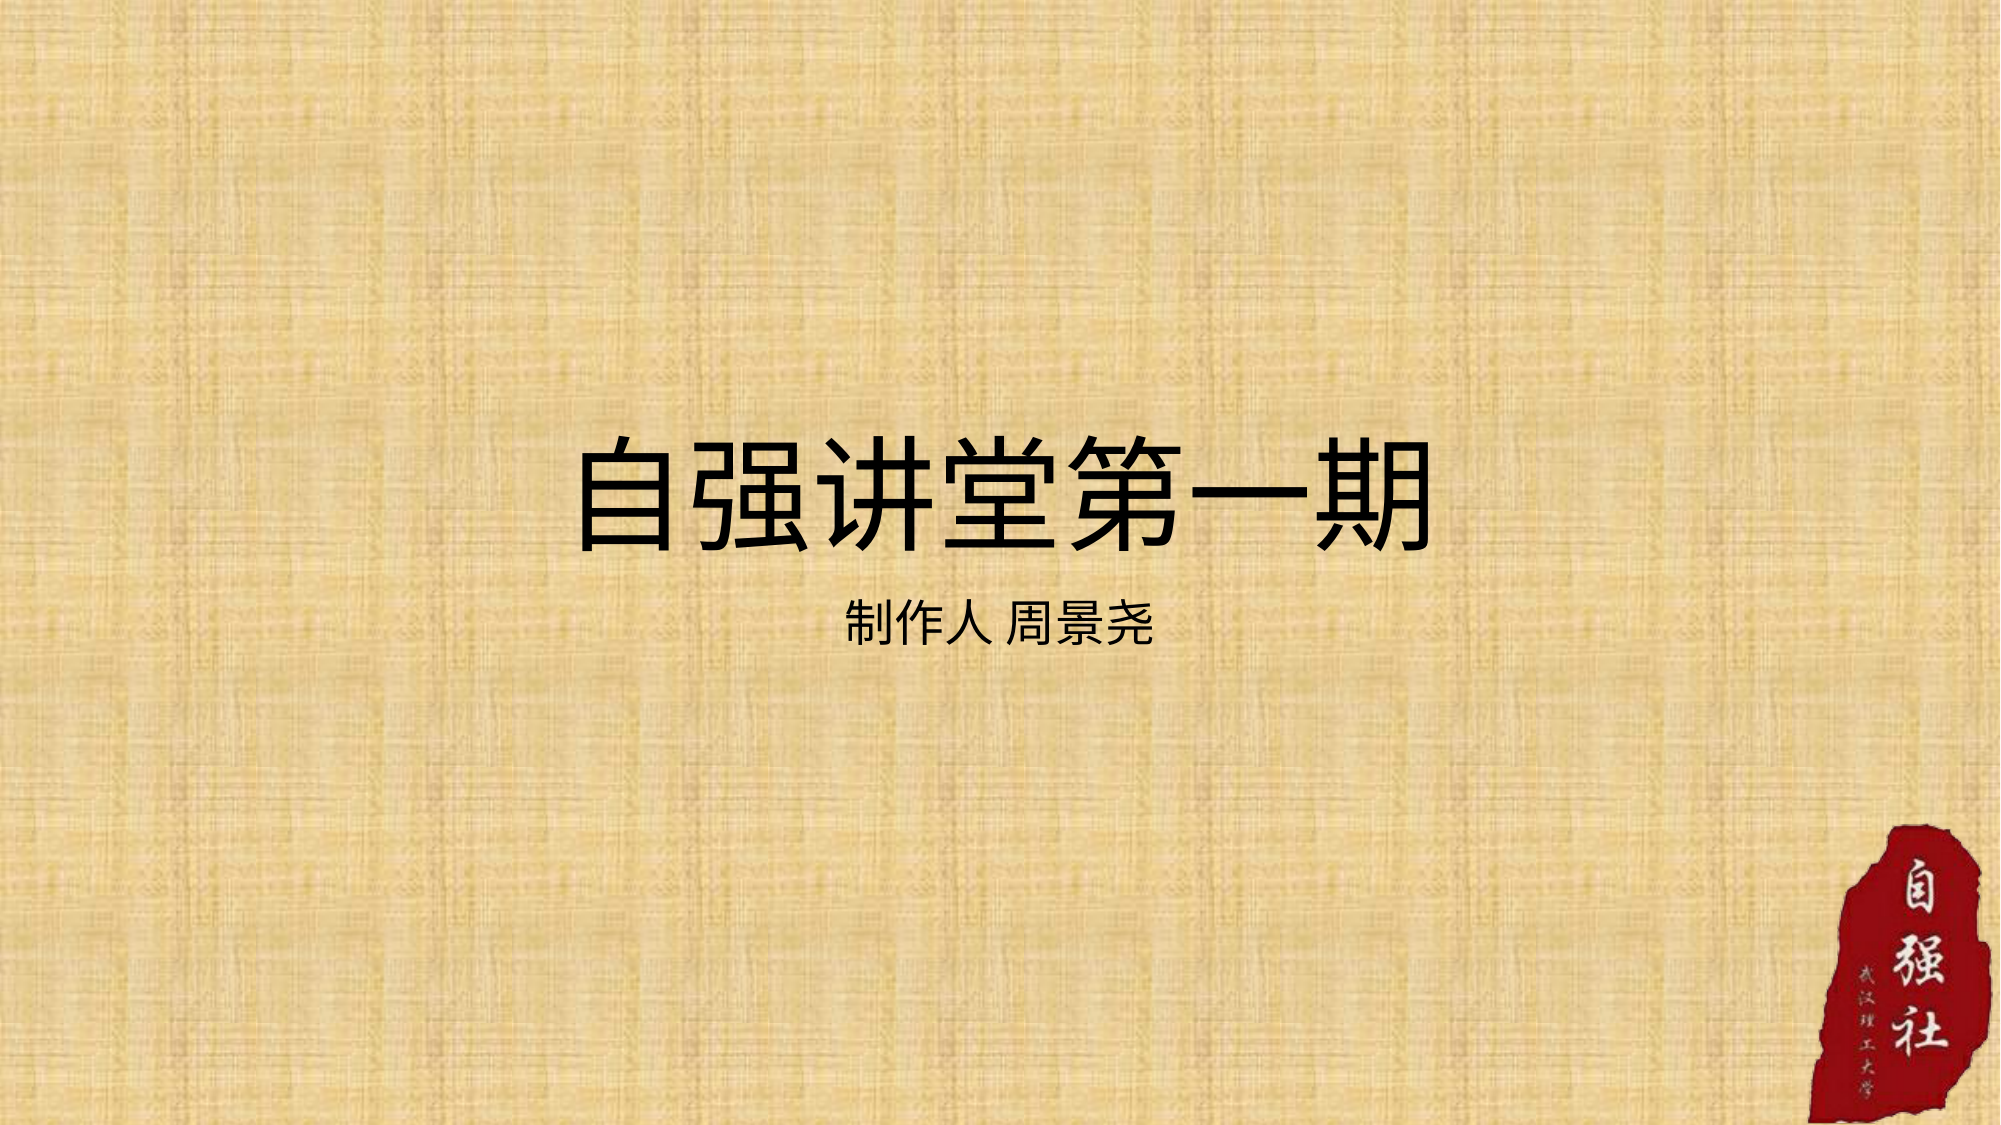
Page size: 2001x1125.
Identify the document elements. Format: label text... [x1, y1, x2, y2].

picture [0, 0, 2001, 1125]
title 自强讲堂第一期 [249, 184, 1750, 576]
subtitle 制作人 周景尧 [249, 590, 1750, 863]
